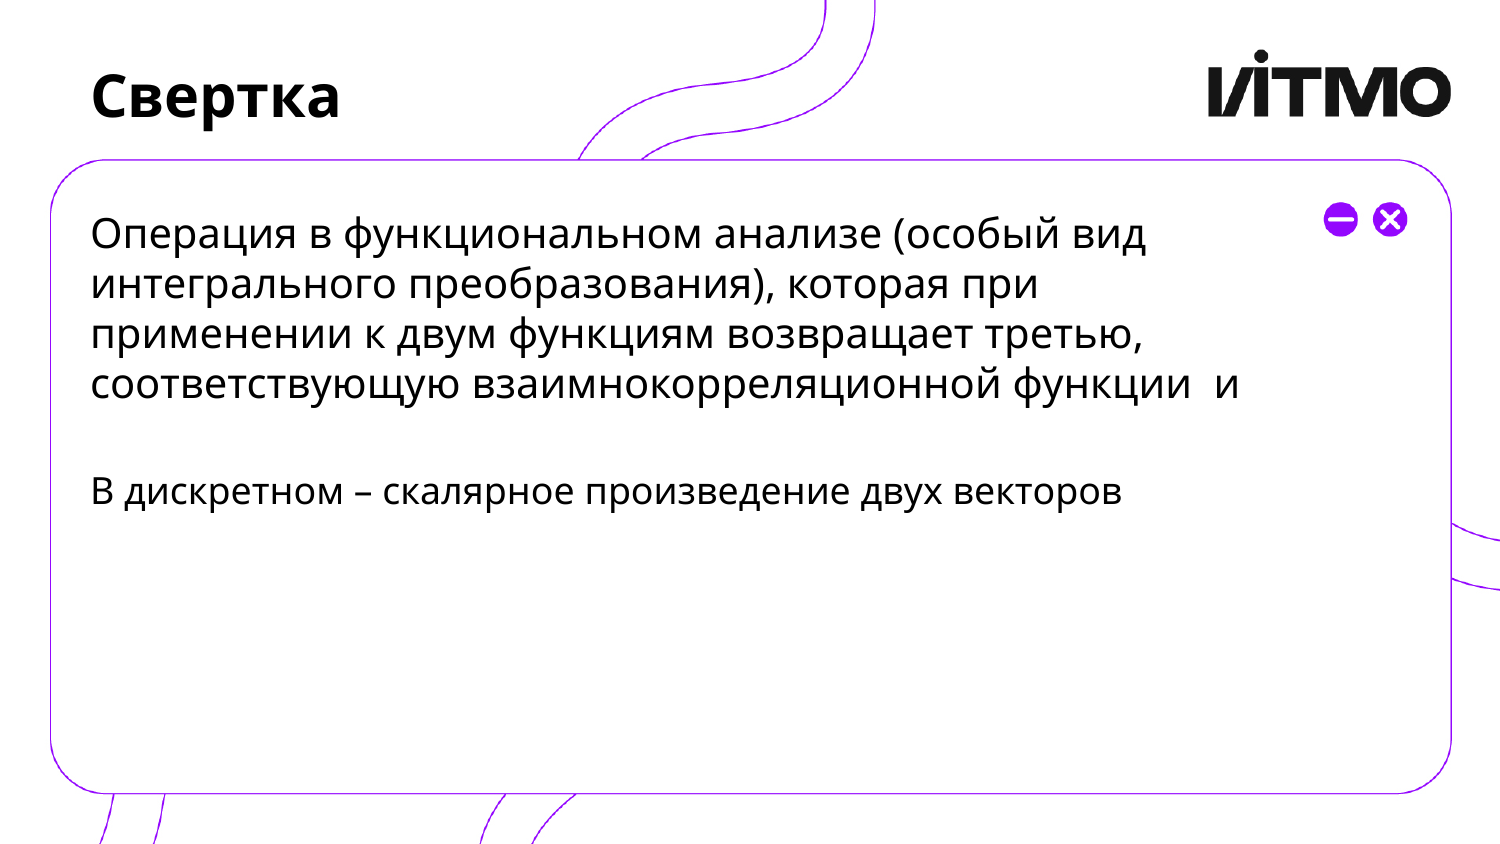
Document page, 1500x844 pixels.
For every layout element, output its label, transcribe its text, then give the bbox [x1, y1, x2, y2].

title Свертка [75, 50, 1195, 137]
picture [0, 0, 1500, 844]
